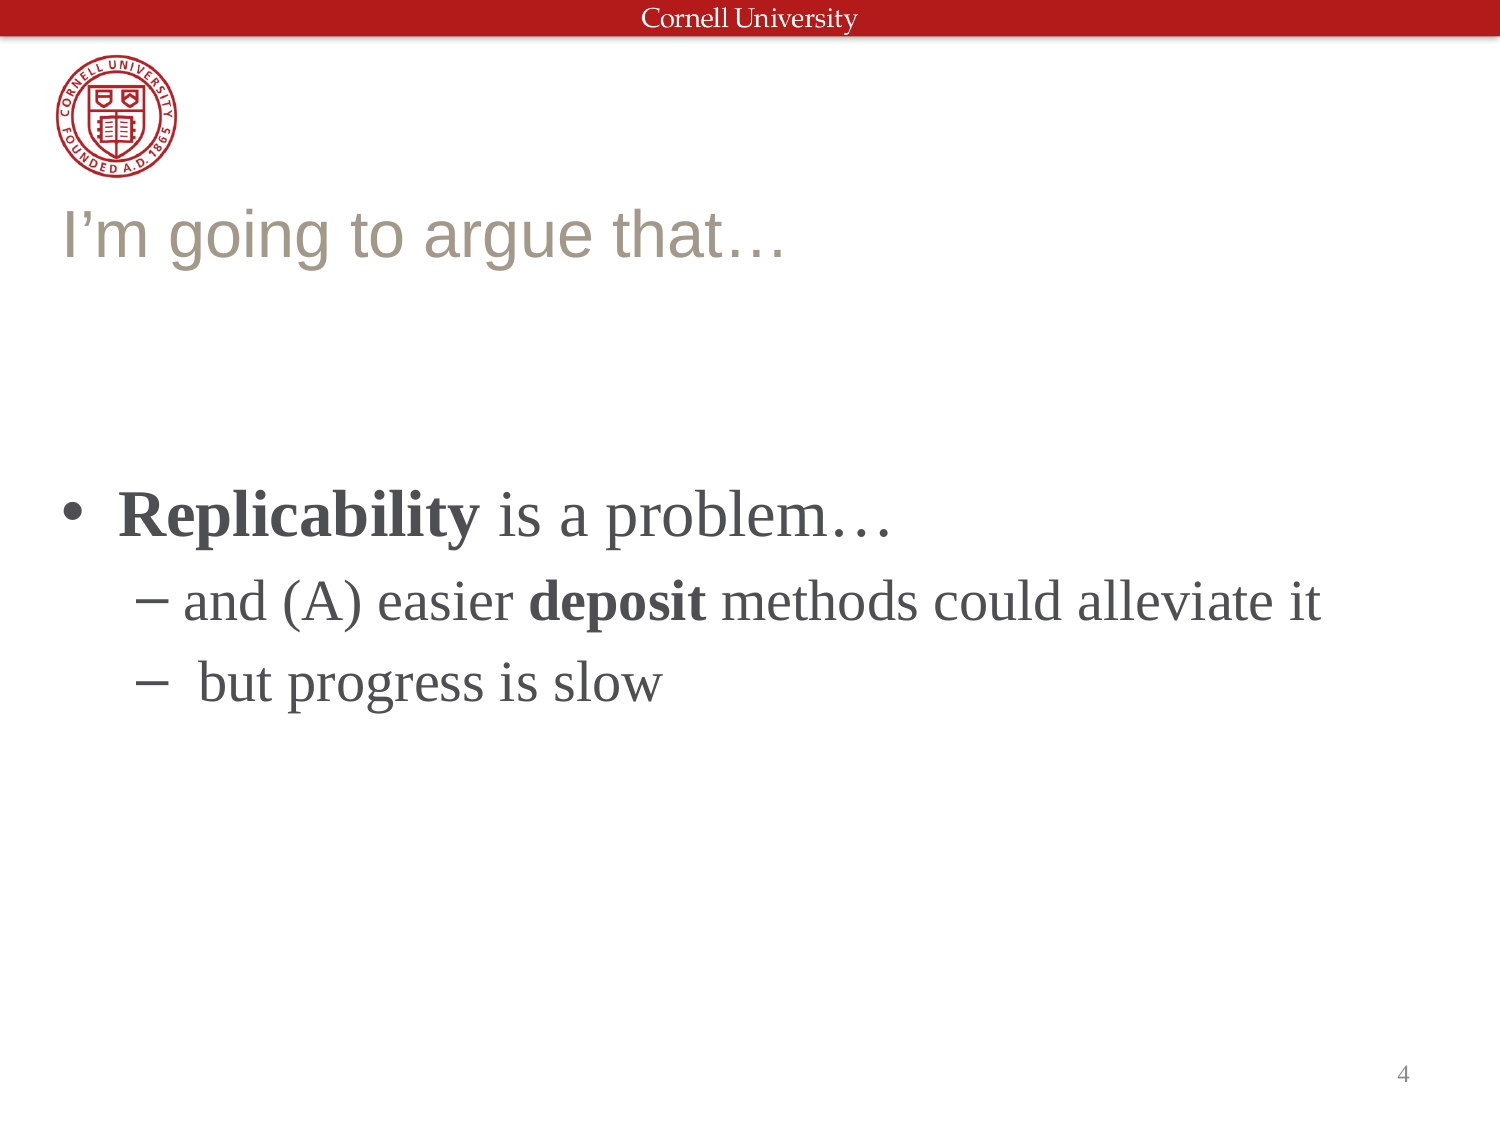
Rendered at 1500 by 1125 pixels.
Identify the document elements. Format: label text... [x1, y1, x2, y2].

list Replicability is a problem… and (A) easier deposit methods could alleviate it but progress is slow [46, 462, 1471, 944]
picture [50, 50, 195, 174]
title I’m going to argue that… [46, 174, 1471, 288]
slide_number 4 [1074, 1042, 1425, 1103]
picture [635, 0, 858, 60]
